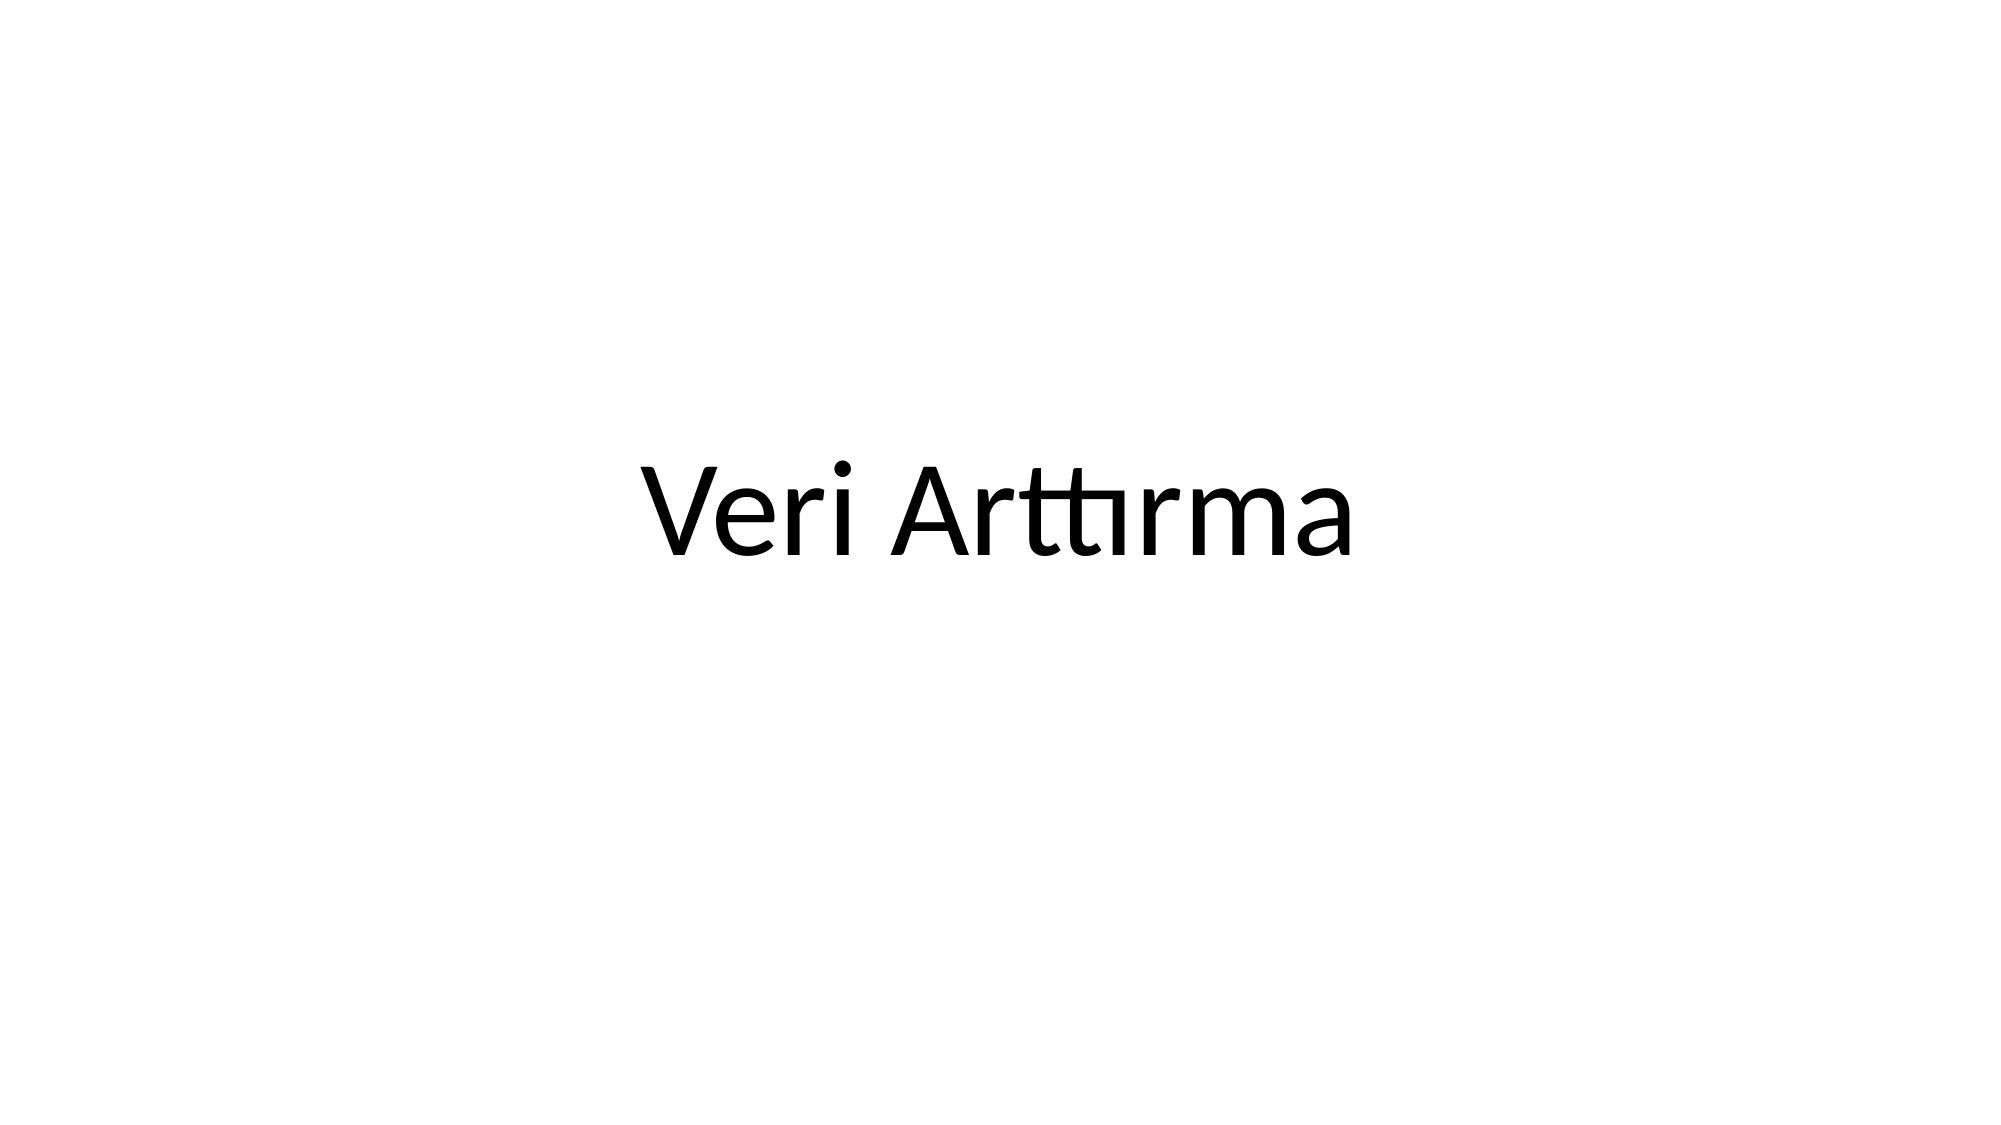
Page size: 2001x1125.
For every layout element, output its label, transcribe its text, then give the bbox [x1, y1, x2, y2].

text_box Veri Arttırma [390, 410, 1610, 591]
